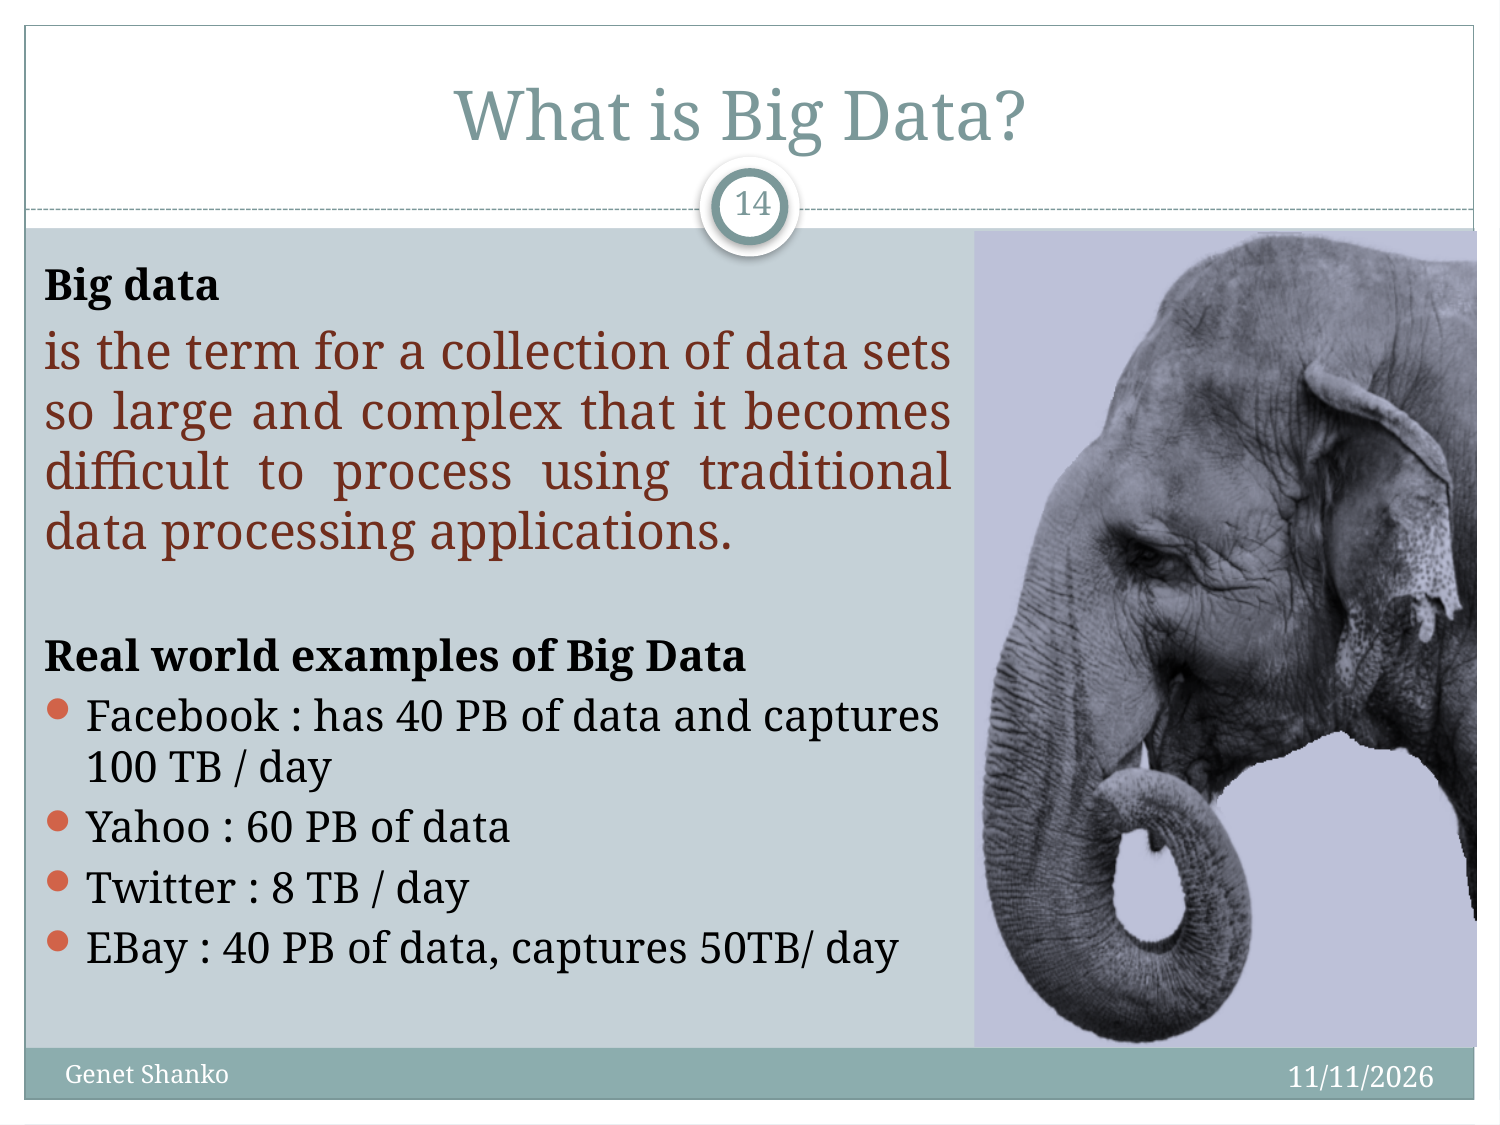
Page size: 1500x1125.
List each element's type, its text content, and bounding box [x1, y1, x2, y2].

title What is Big Data? [49, 37, 1450, 162]
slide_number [950, 1050, 1450, 1111]
picture [974, 231, 1478, 1047]
text_box Genet Shanko [50, 1051, 638, 1112]
list Big data is the term for a collection of data sets so large and complex that it becomes difficult to process using traditional data processing applications. Real world examples of Big Data Facebook : has 40 PB of data and captures 100 TB / day Yahoo : 60 PB of data Twitter : 8 TB / day EBay : 40 PB of data, captures 50TB/ day [29, 250, 968, 1047]
slide_number 11 [715, 168, 791, 241]
